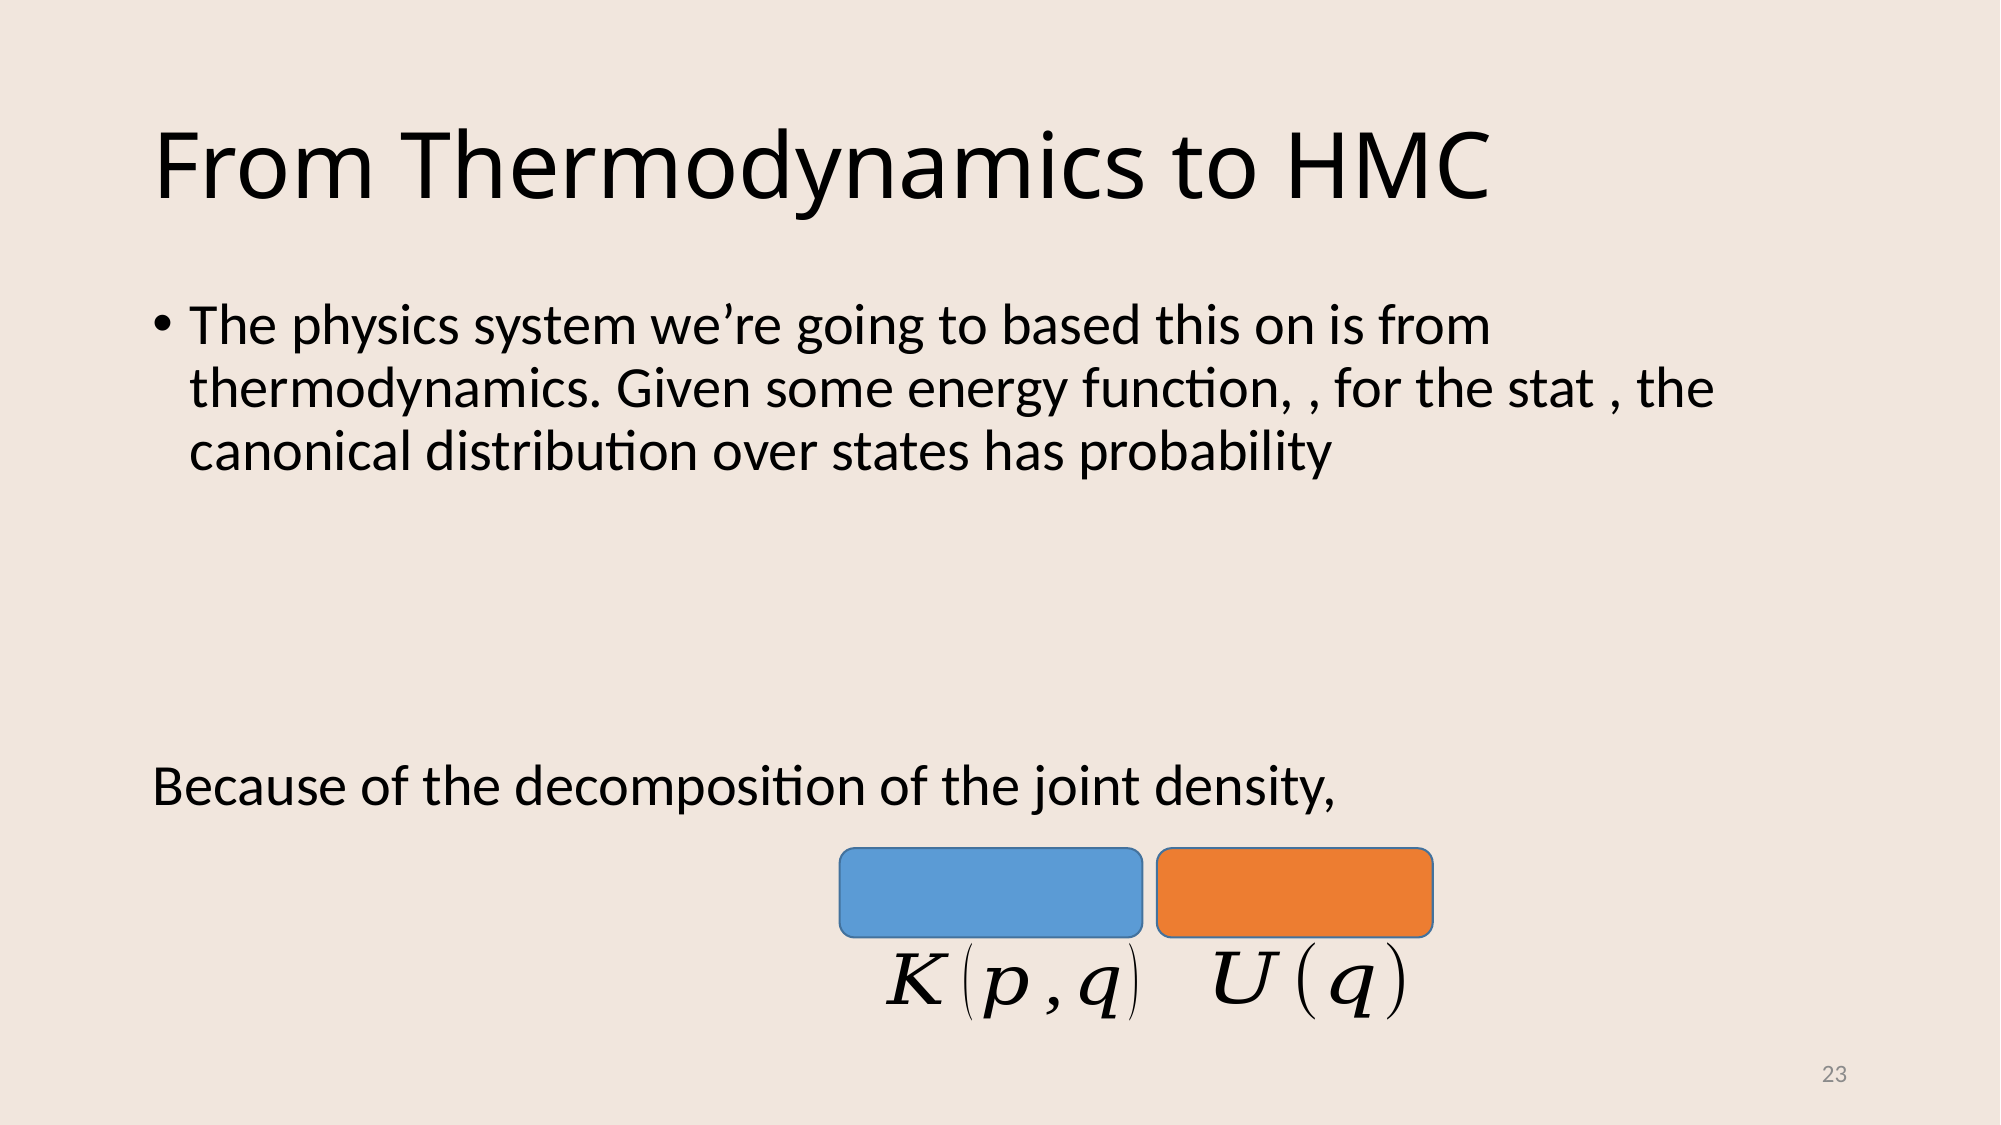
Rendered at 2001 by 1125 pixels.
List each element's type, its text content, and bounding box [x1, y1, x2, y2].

slide_number 23 [1412, 1042, 1863, 1103]
text_box [1155, 847, 1434, 939]
title From Thermodynamics to HMC [137, 59, 1863, 278]
text_box [838, 847, 1144, 939]
